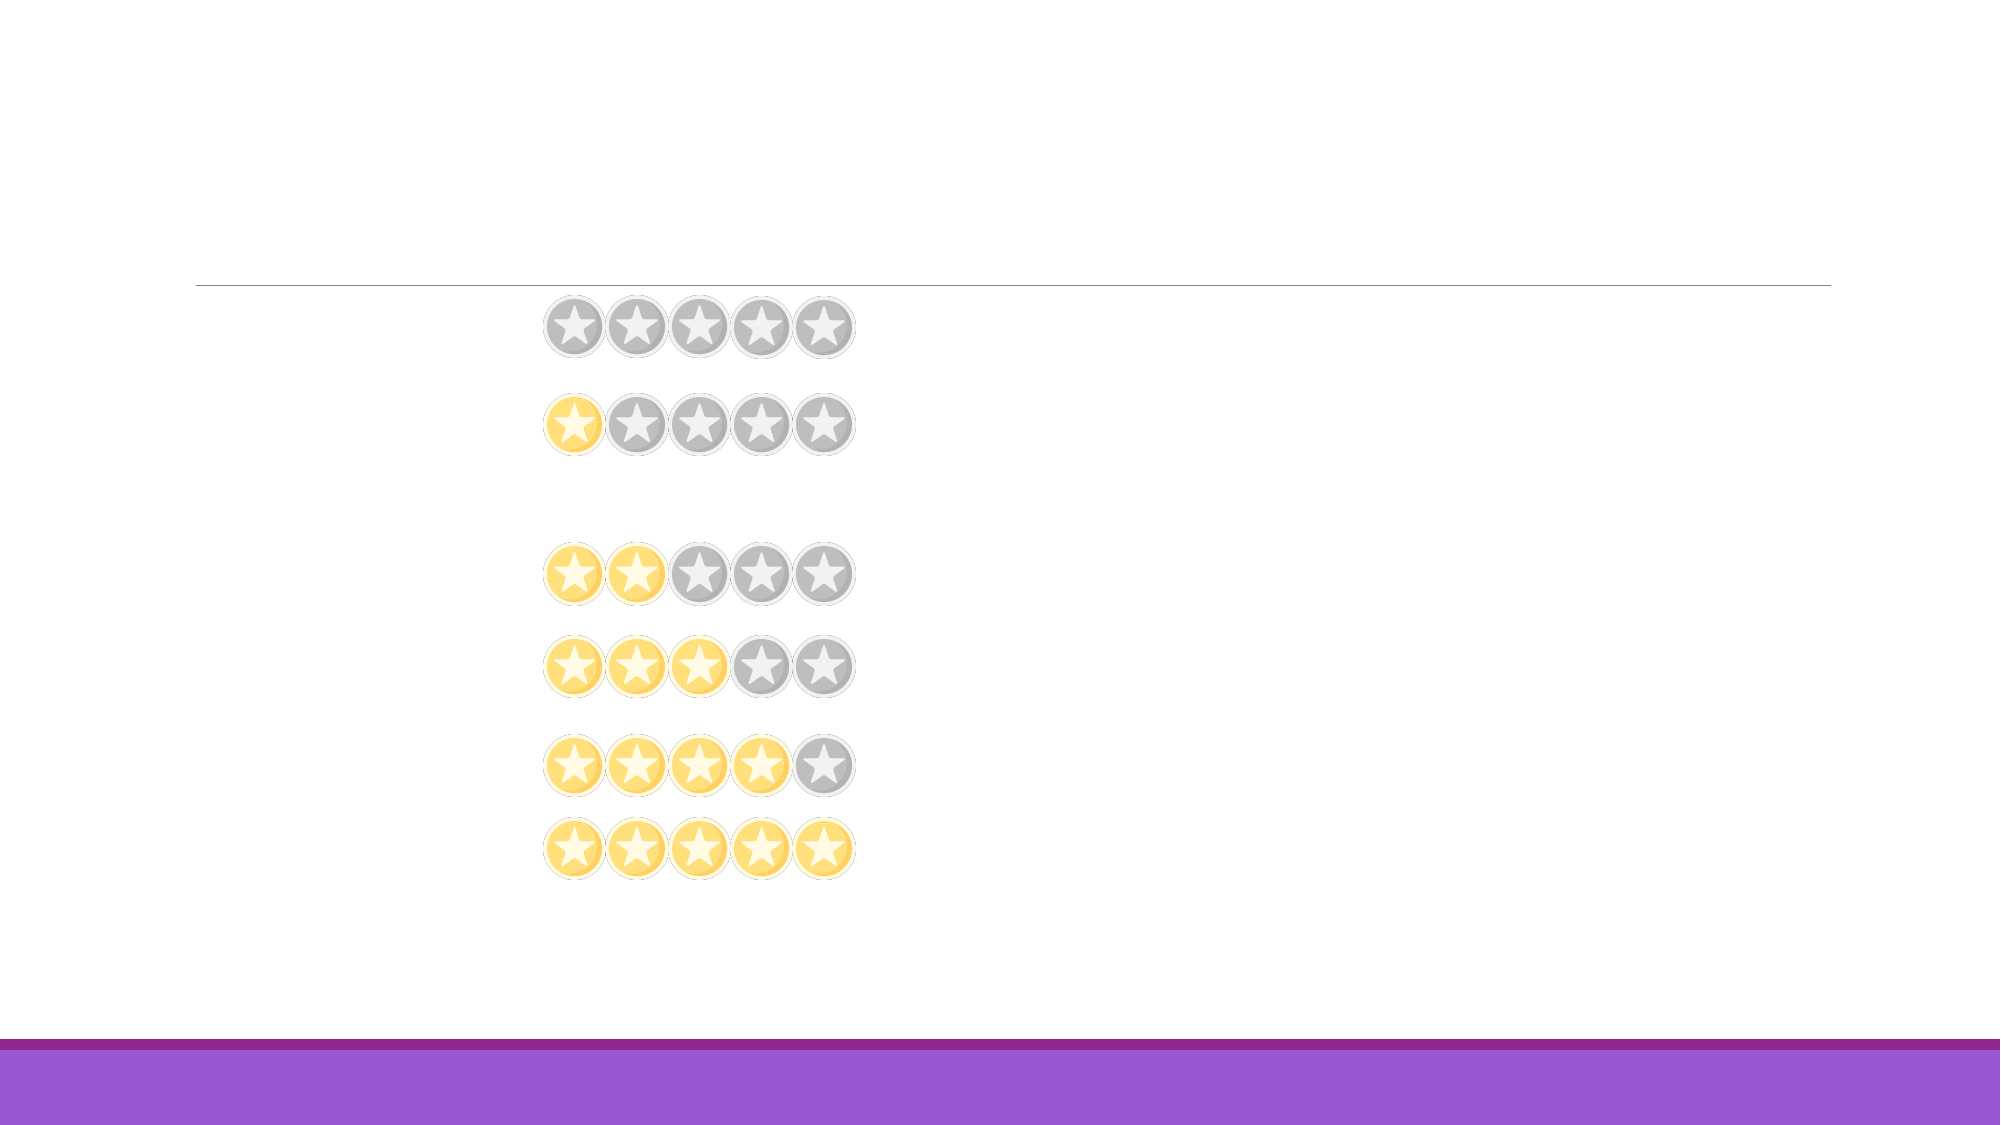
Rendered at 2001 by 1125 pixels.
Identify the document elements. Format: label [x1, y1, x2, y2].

picture [542, 733, 856, 797]
picture [542, 393, 856, 457]
picture [542, 294, 856, 360]
picture [542, 817, 856, 881]
picture [542, 542, 856, 606]
picture [542, 634, 856, 698]
